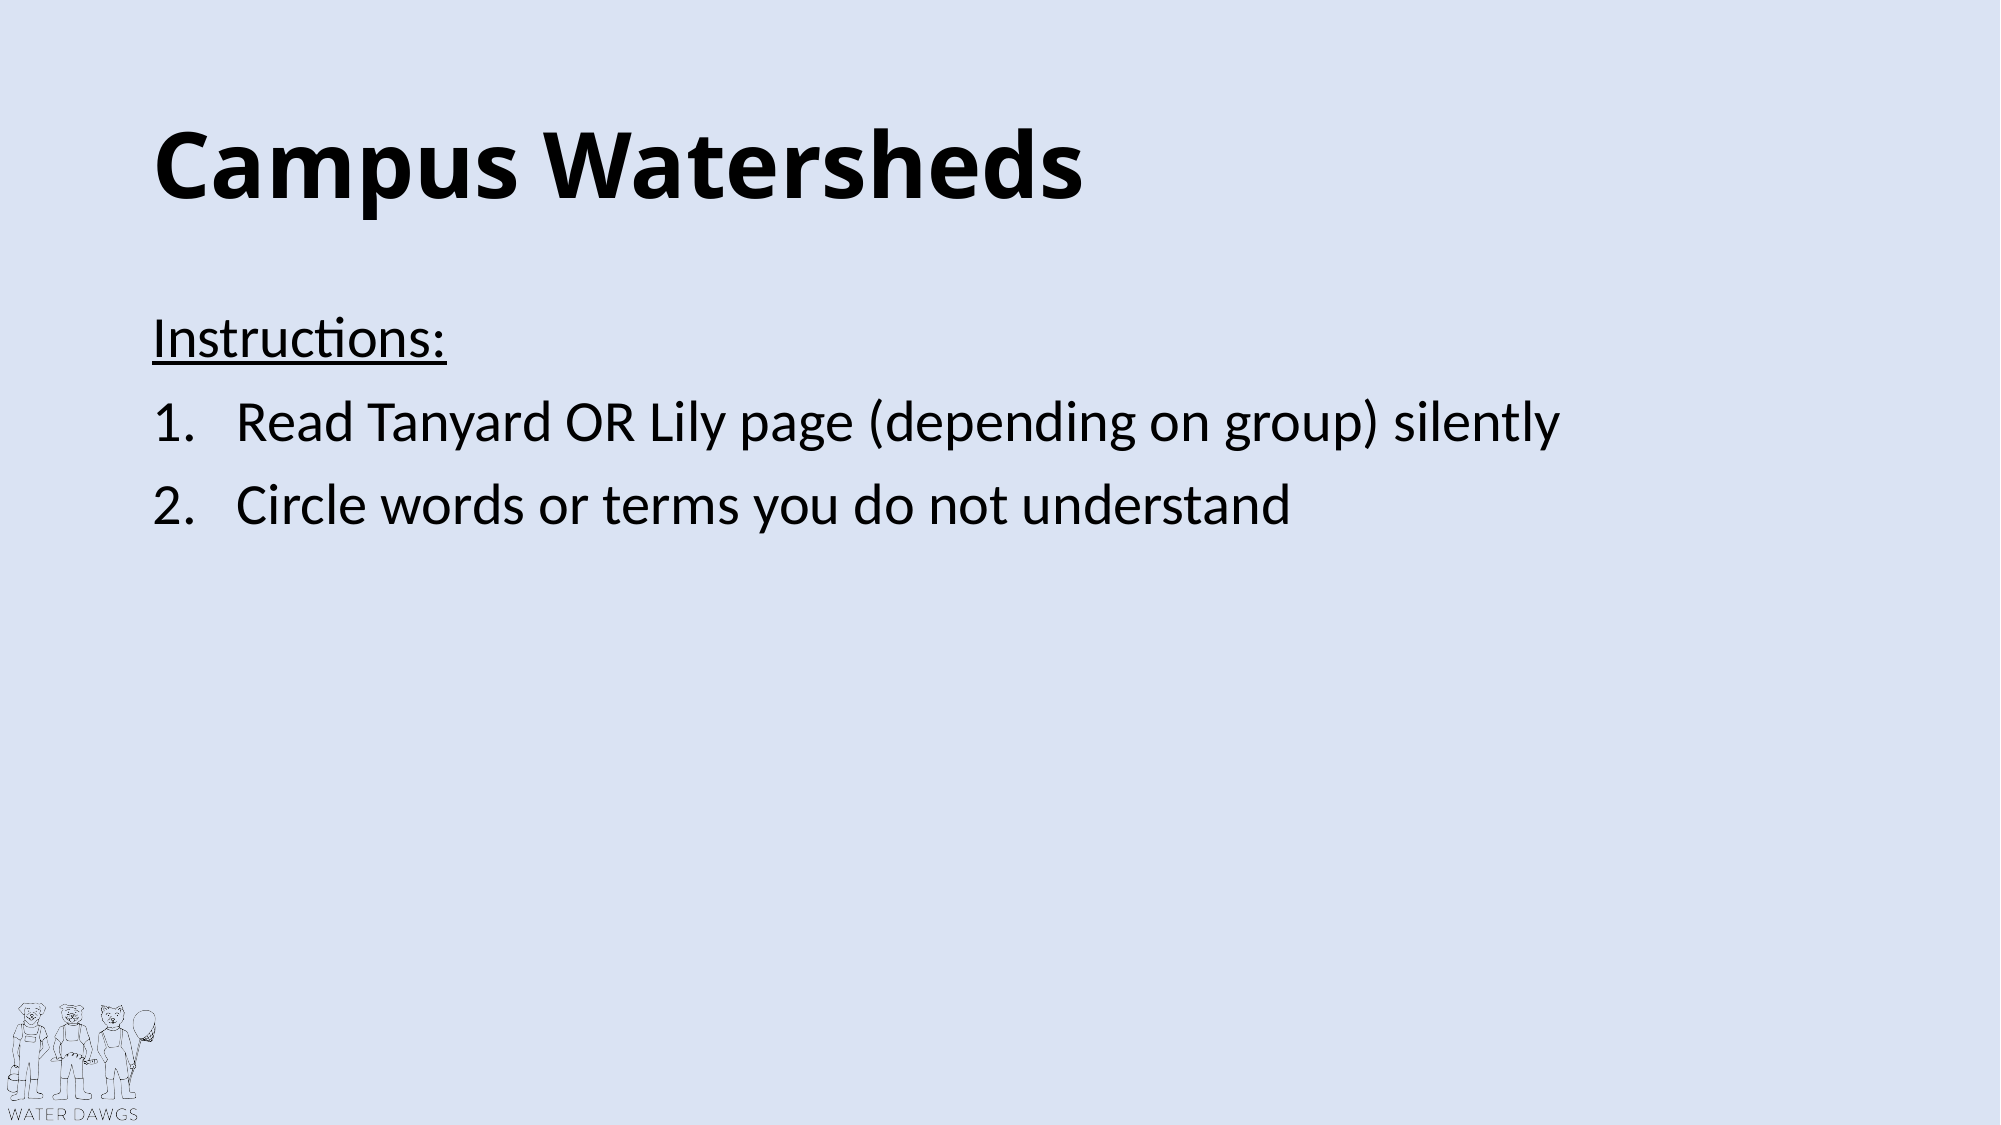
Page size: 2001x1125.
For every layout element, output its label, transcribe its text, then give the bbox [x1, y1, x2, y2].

picture [0, 967, 172, 1125]
list Instructions: Read Tanyard OR Lily page (depending on group) silently Circle words or terms you do not understand [137, 299, 1863, 1014]
title Campus Watersheds [137, 59, 1863, 278]
